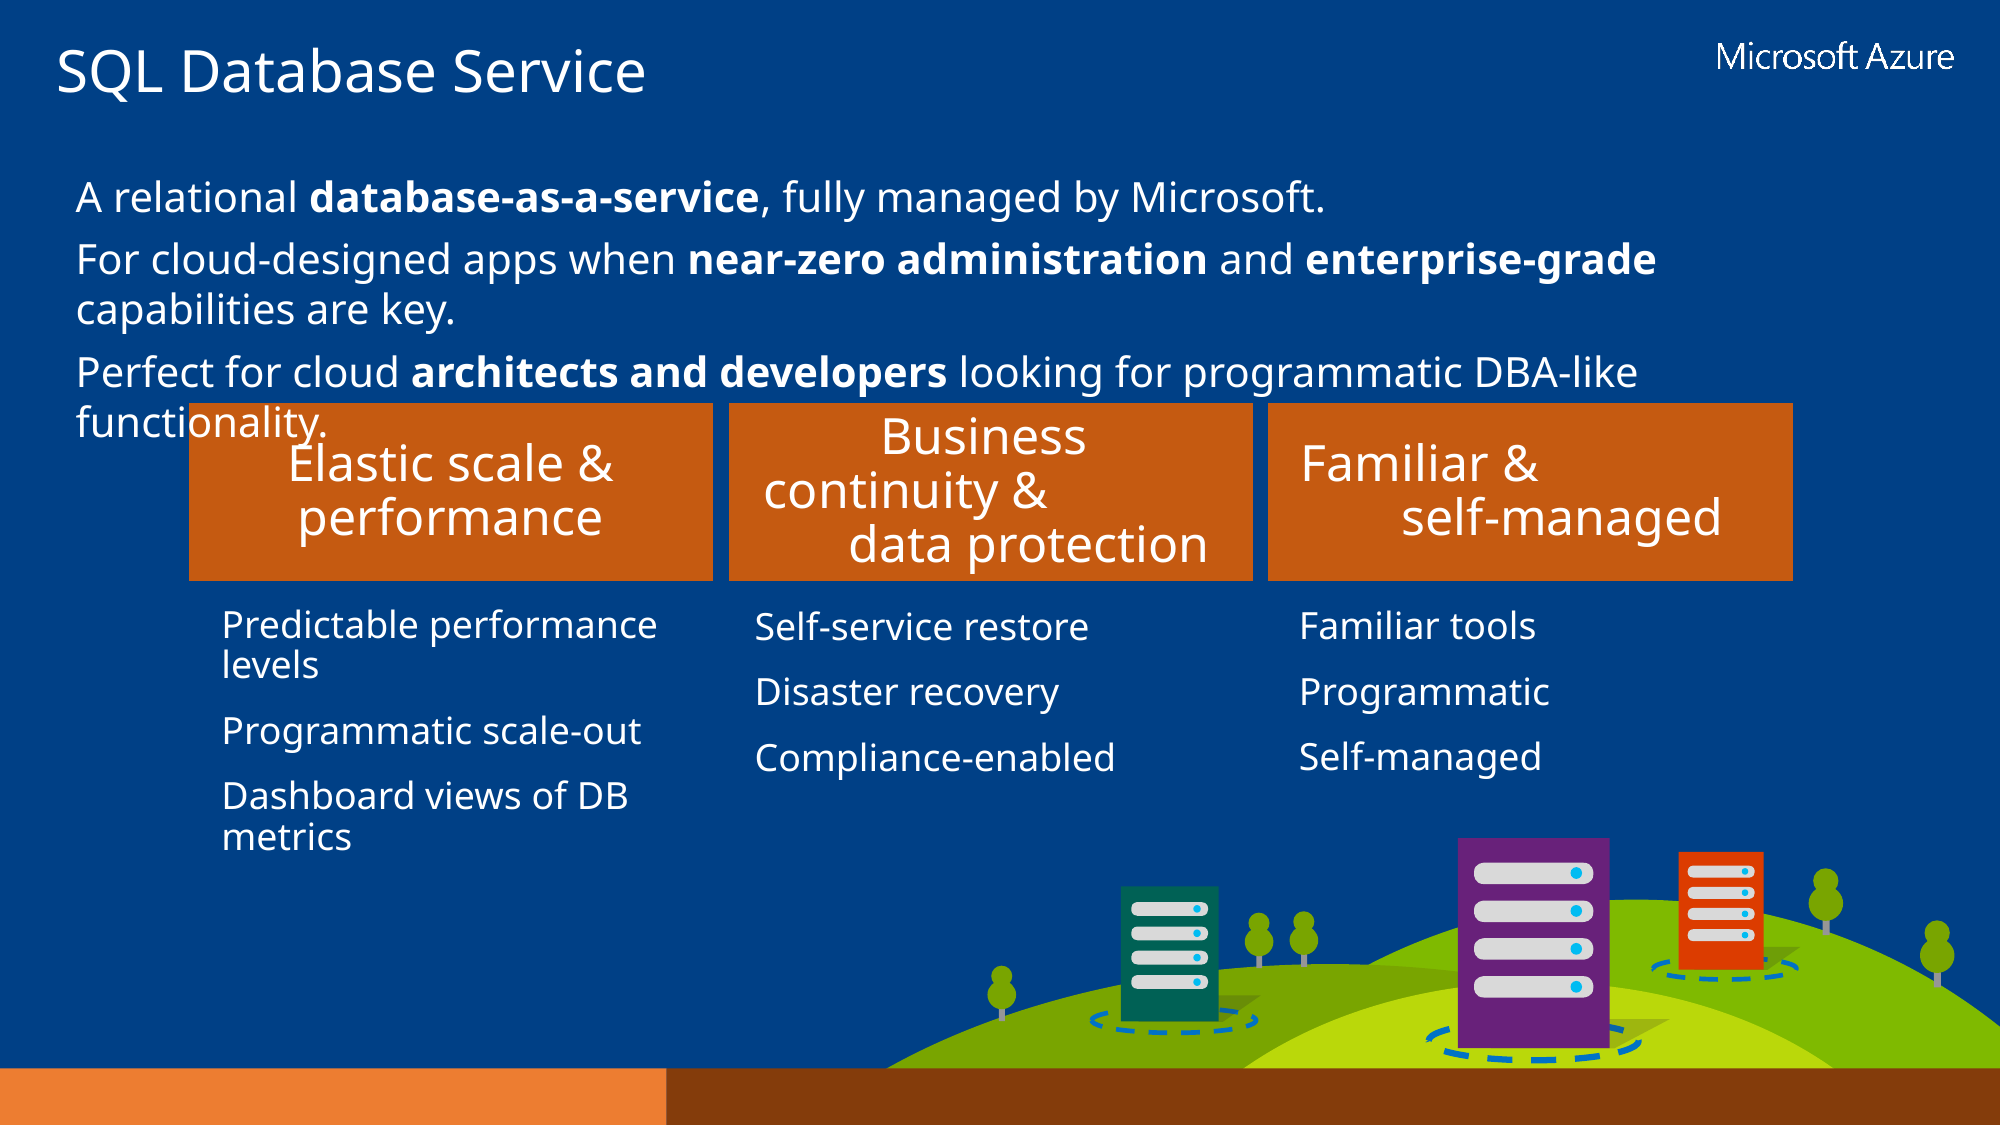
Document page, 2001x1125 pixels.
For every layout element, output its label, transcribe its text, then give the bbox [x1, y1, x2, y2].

title SQL Database Service [0, 0, 1912, 148]
text_box A relational database-as-a-service, fully managed by Microsoft. For cloud-designed apps when near-zero administration and enterprise-grade capabilities are key. Perfect for cloud architects and developers looking for programmatic DBA-like functionality. [60, 162, 1856, 453]
text_box Self-service restore Disaster recovery Compliance-enabled [724, 583, 1269, 804]
picture [1912, 24, 1972, 87]
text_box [0, 1068, 2000, 1125]
text_box Familiar & self-managed [1268, 453, 1793, 581]
text_box Familiar tools Programmatic Self-managed [1268, 583, 1874, 803]
text_box Business continuity & data protection [729, 453, 1253, 581]
text_box Elastic scale & performance [189, 453, 713, 581]
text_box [882, 838, 2000, 1068]
text_box Predictable performance levels Programmatic scale-out Dashboard views of DB metrics [191, 582, 752, 883]
